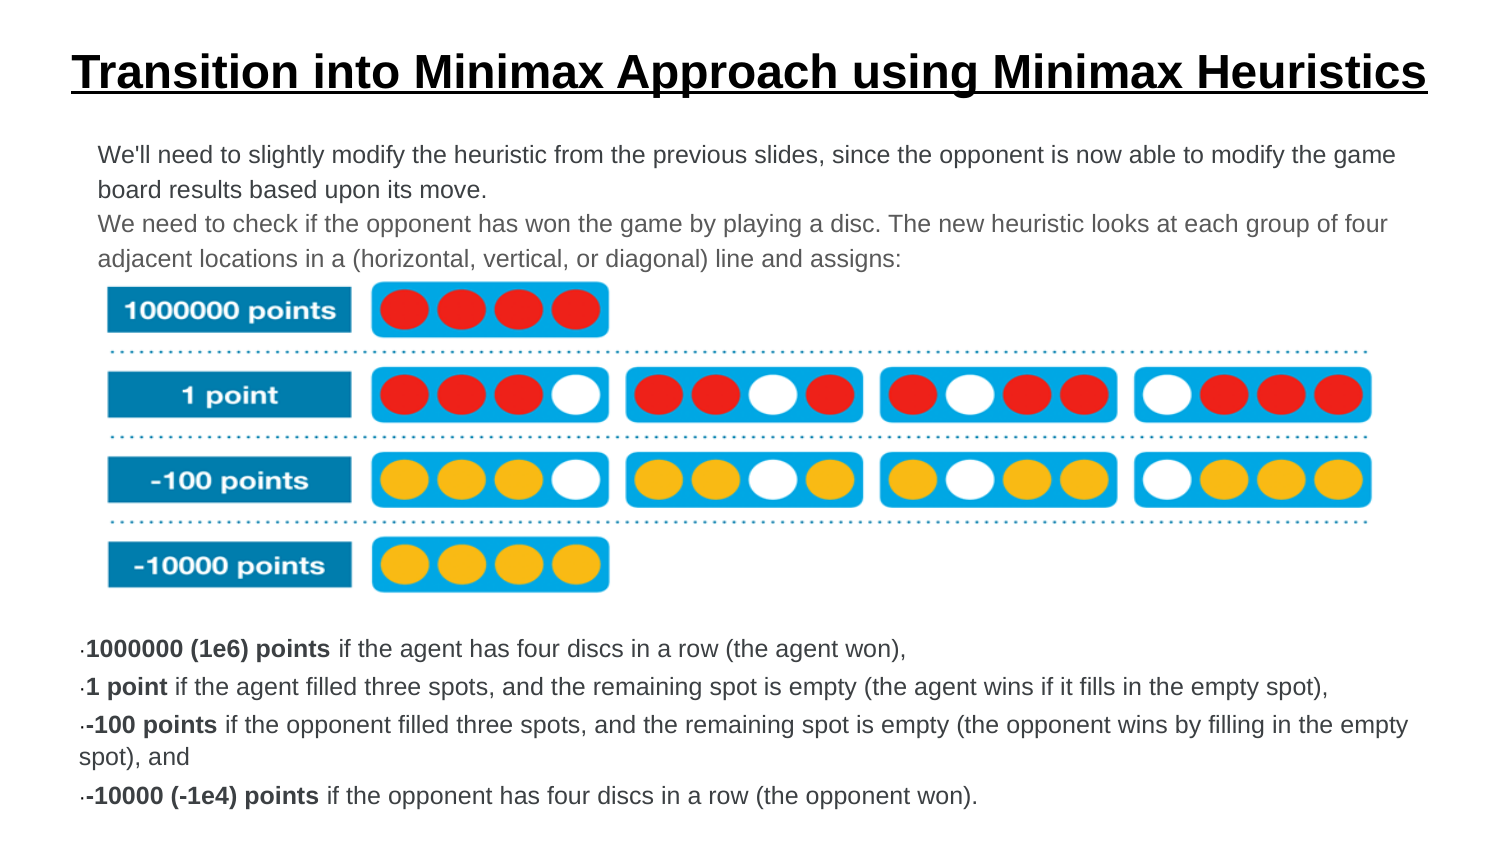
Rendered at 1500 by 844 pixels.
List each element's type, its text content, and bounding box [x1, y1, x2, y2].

picture [105, 279, 1376, 596]
list ·1000000 (1e6) points if the agent has four discs in a row (the agent won), ·1 point if the agent filled three spots, and the remaining spot is empty (the agent wins if it fills in the empty spot), ·-100 points if the opponent filled three spots, and the remaining spot is empty (the opponent wins by filling in the empty spot), and ·-10000 (-1e4) points if the opponent has four discs in a row (the opponent won). [63, 615, 1462, 829]
title Transition into Minimax Approach using Minimax Heuristics [51, 25, 1449, 120]
list We'll need to slightly modify the heuristic from the previous slides, since the opponent is now able to modify the game board results based upon its move. We need to check if the opponent has won the game by playing a disc. The new heuristic looks at each group of four adjacent locations in a (horizontal, vertical, or diagonal) line and assigns: [63, 119, 1462, 291]
